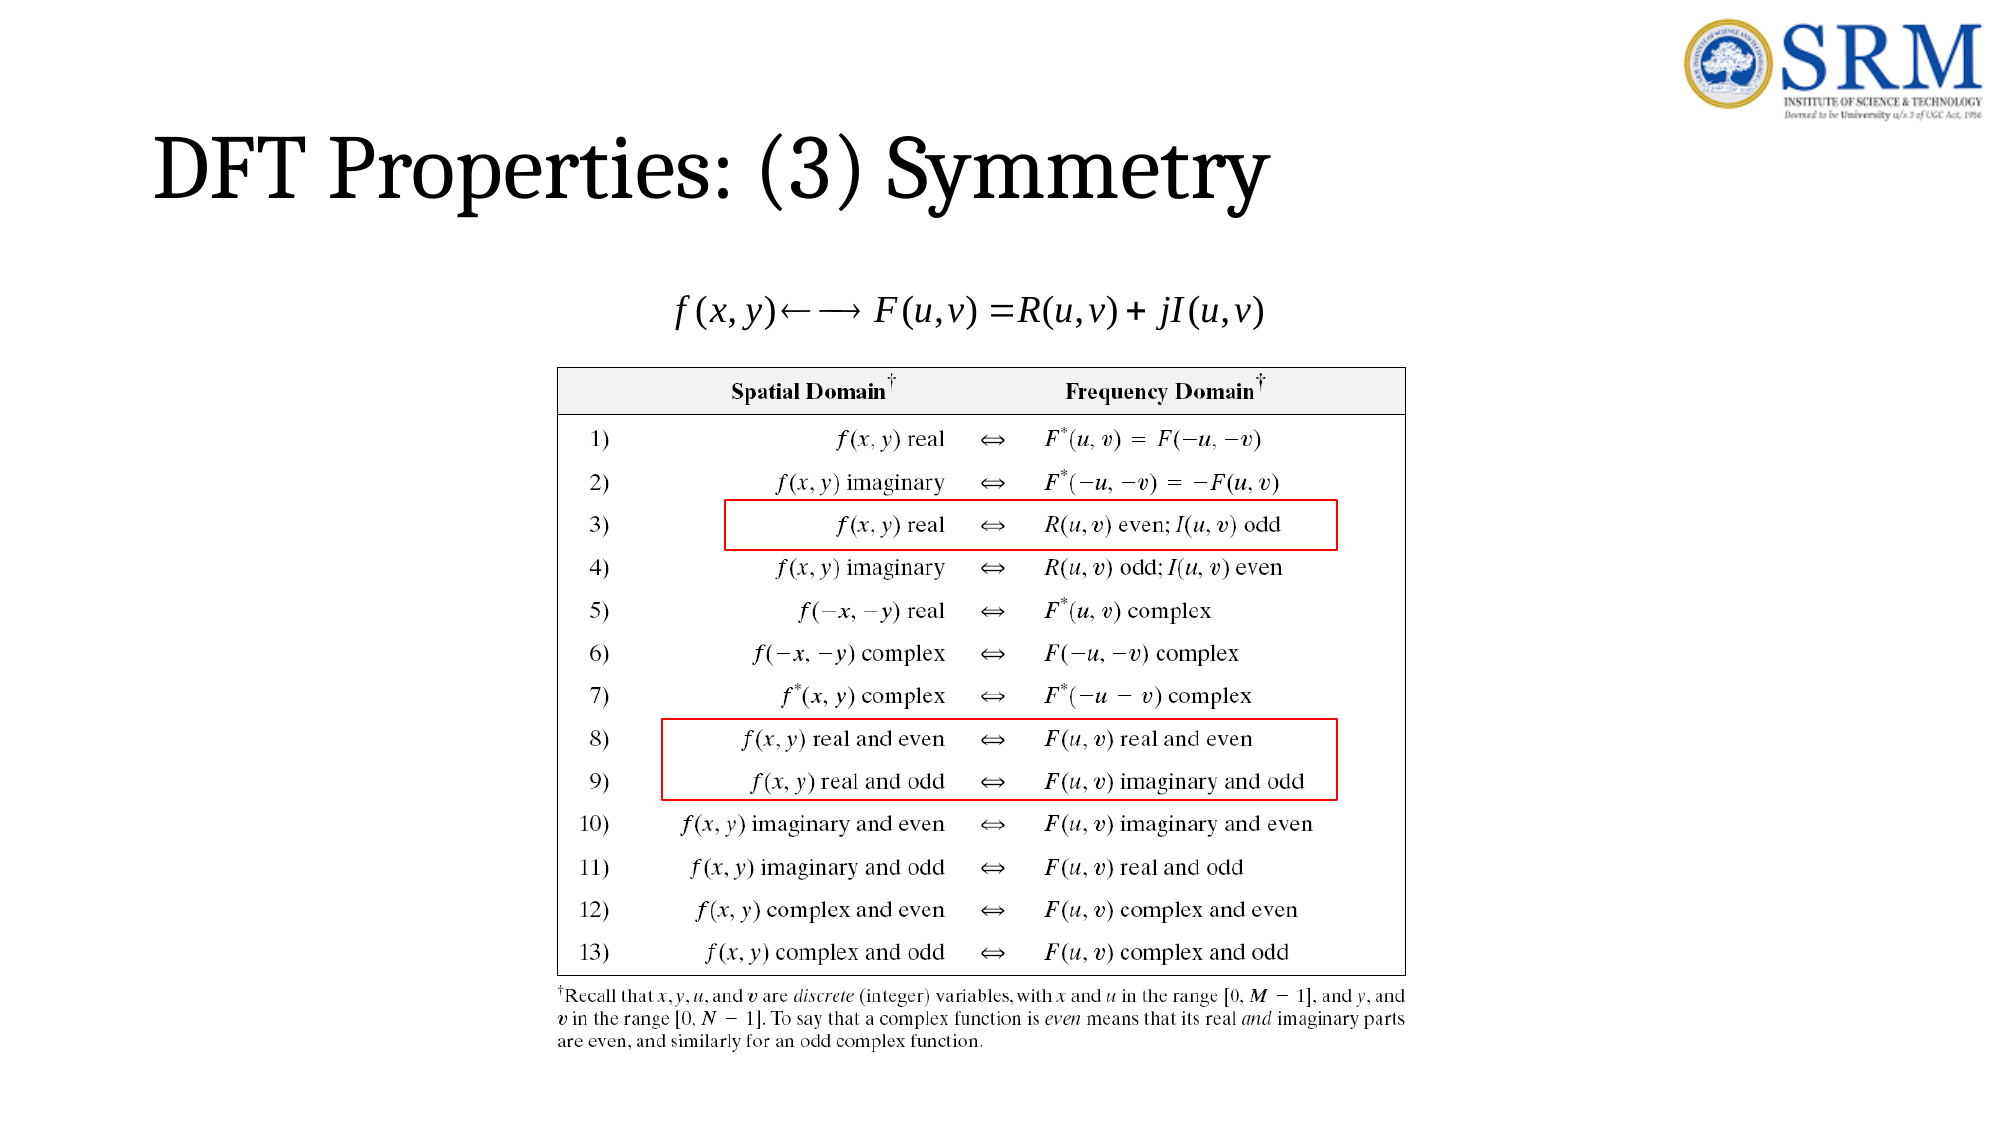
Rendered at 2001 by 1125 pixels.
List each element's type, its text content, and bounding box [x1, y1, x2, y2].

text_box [662, 281, 1270, 339]
picture [549, 362, 1413, 1077]
picture [1670, 3, 2000, 131]
title DFT Properties: (3) Symmetry [137, 59, 1863, 278]
